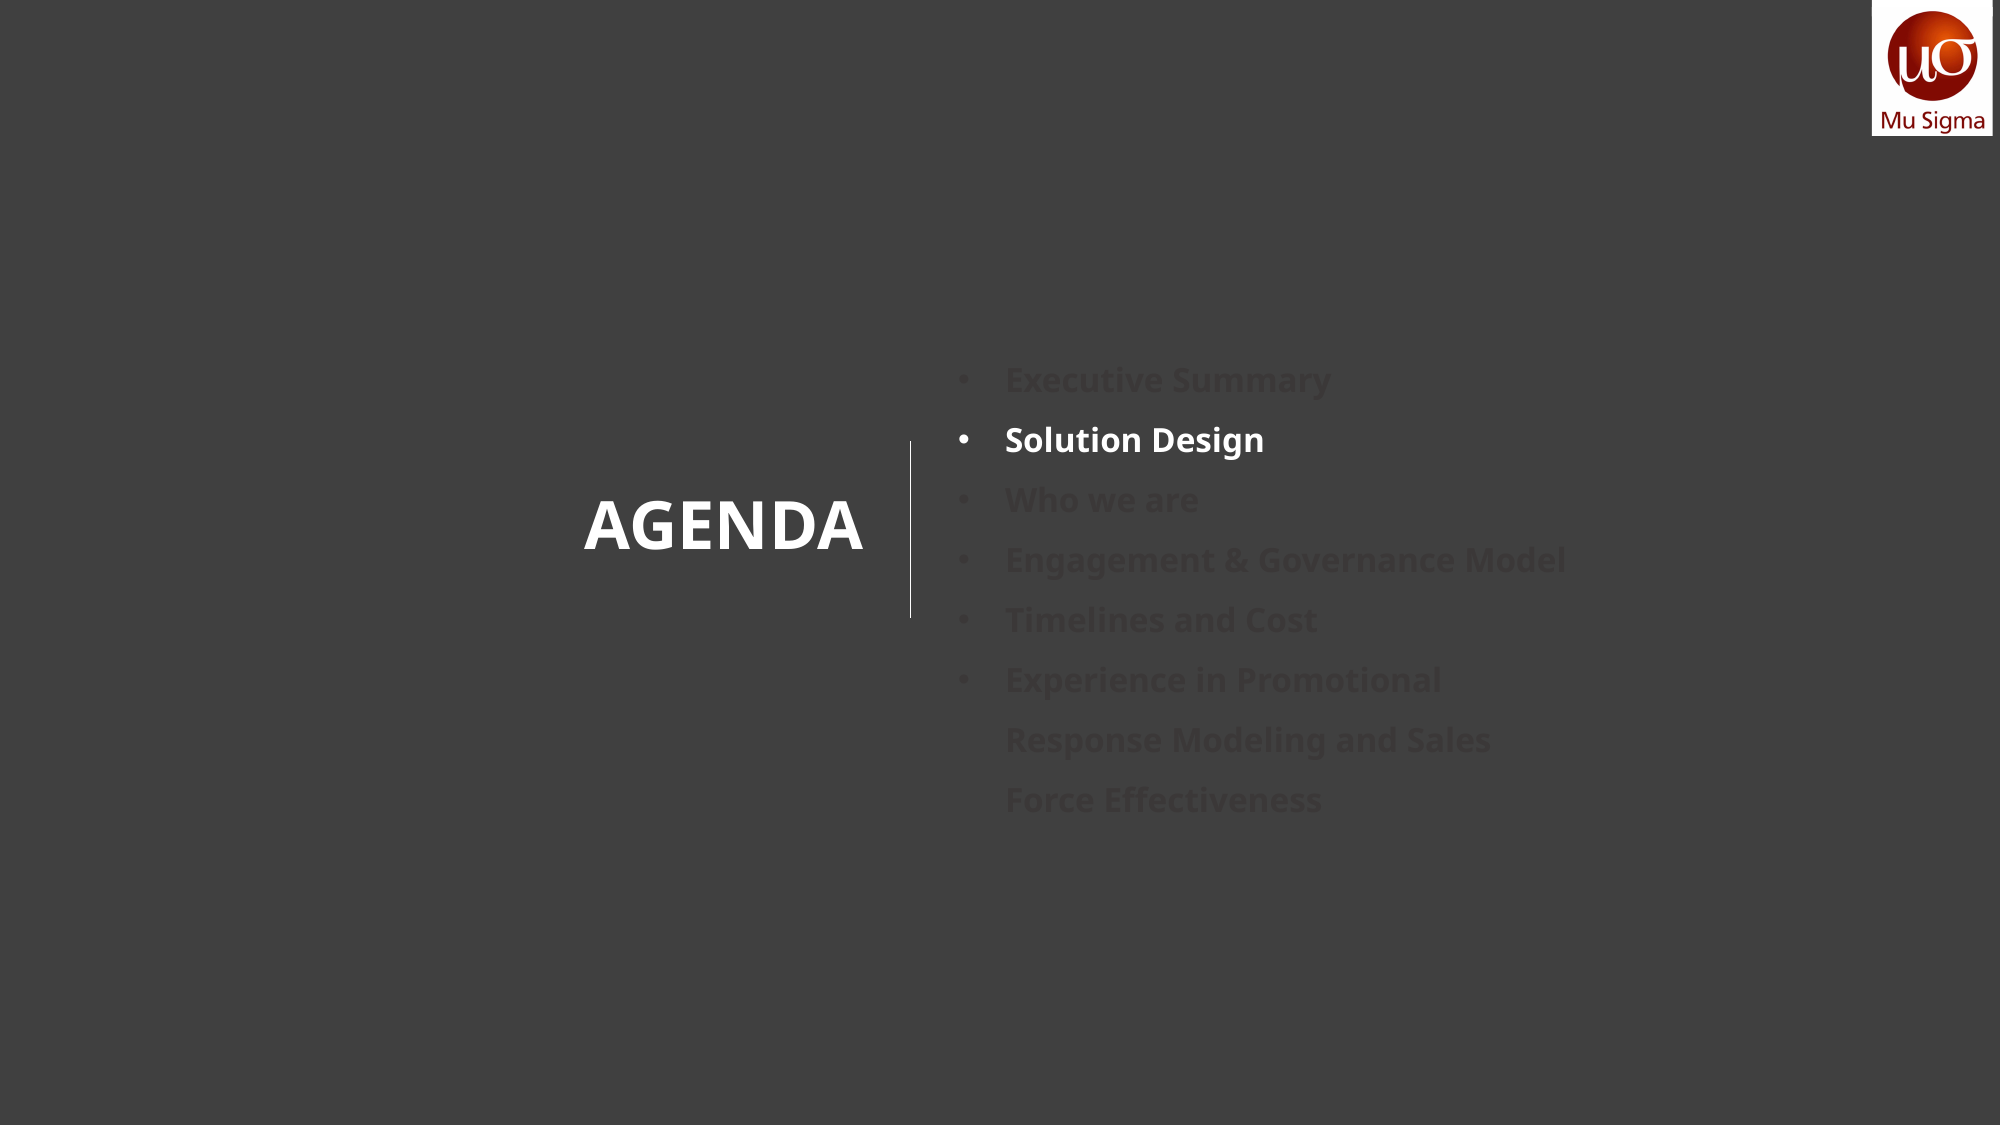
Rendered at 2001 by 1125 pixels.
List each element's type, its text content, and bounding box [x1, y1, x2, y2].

text_box Executive Summary Solution Design Who we are Engagement & Governance Model Timelines and Cost Experience in Promotional Response Modeling and Sales Force Effectiveness [943, 332, 1595, 826]
picture [1871, 7, 1993, 136]
text_box AGENDA [428, 475, 878, 570]
